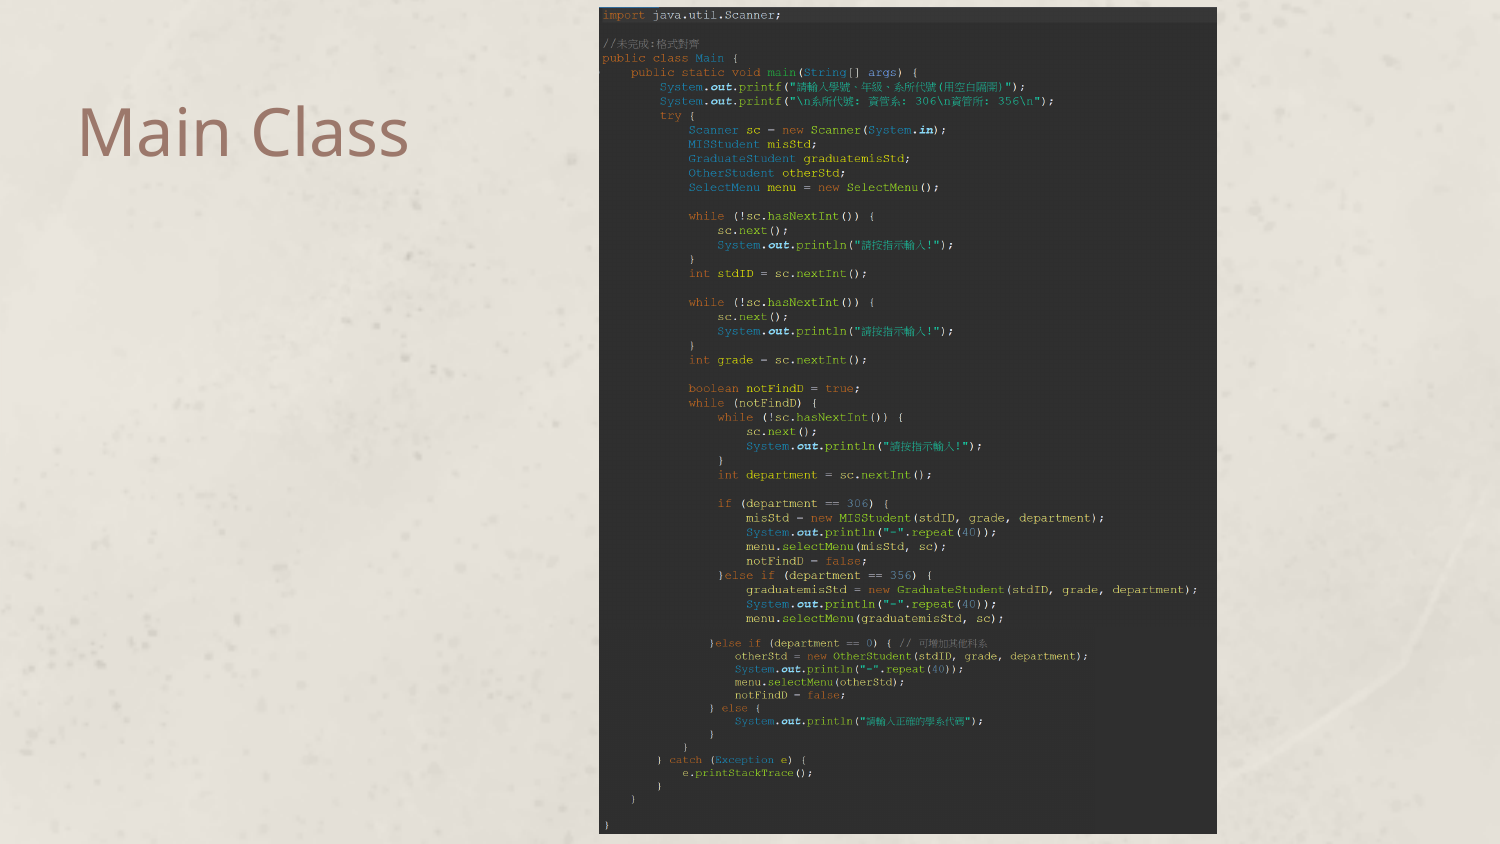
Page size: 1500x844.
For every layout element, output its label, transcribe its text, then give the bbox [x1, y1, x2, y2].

picture [0, 0, 1500, 844]
title Main Class [61, 74, 451, 184]
